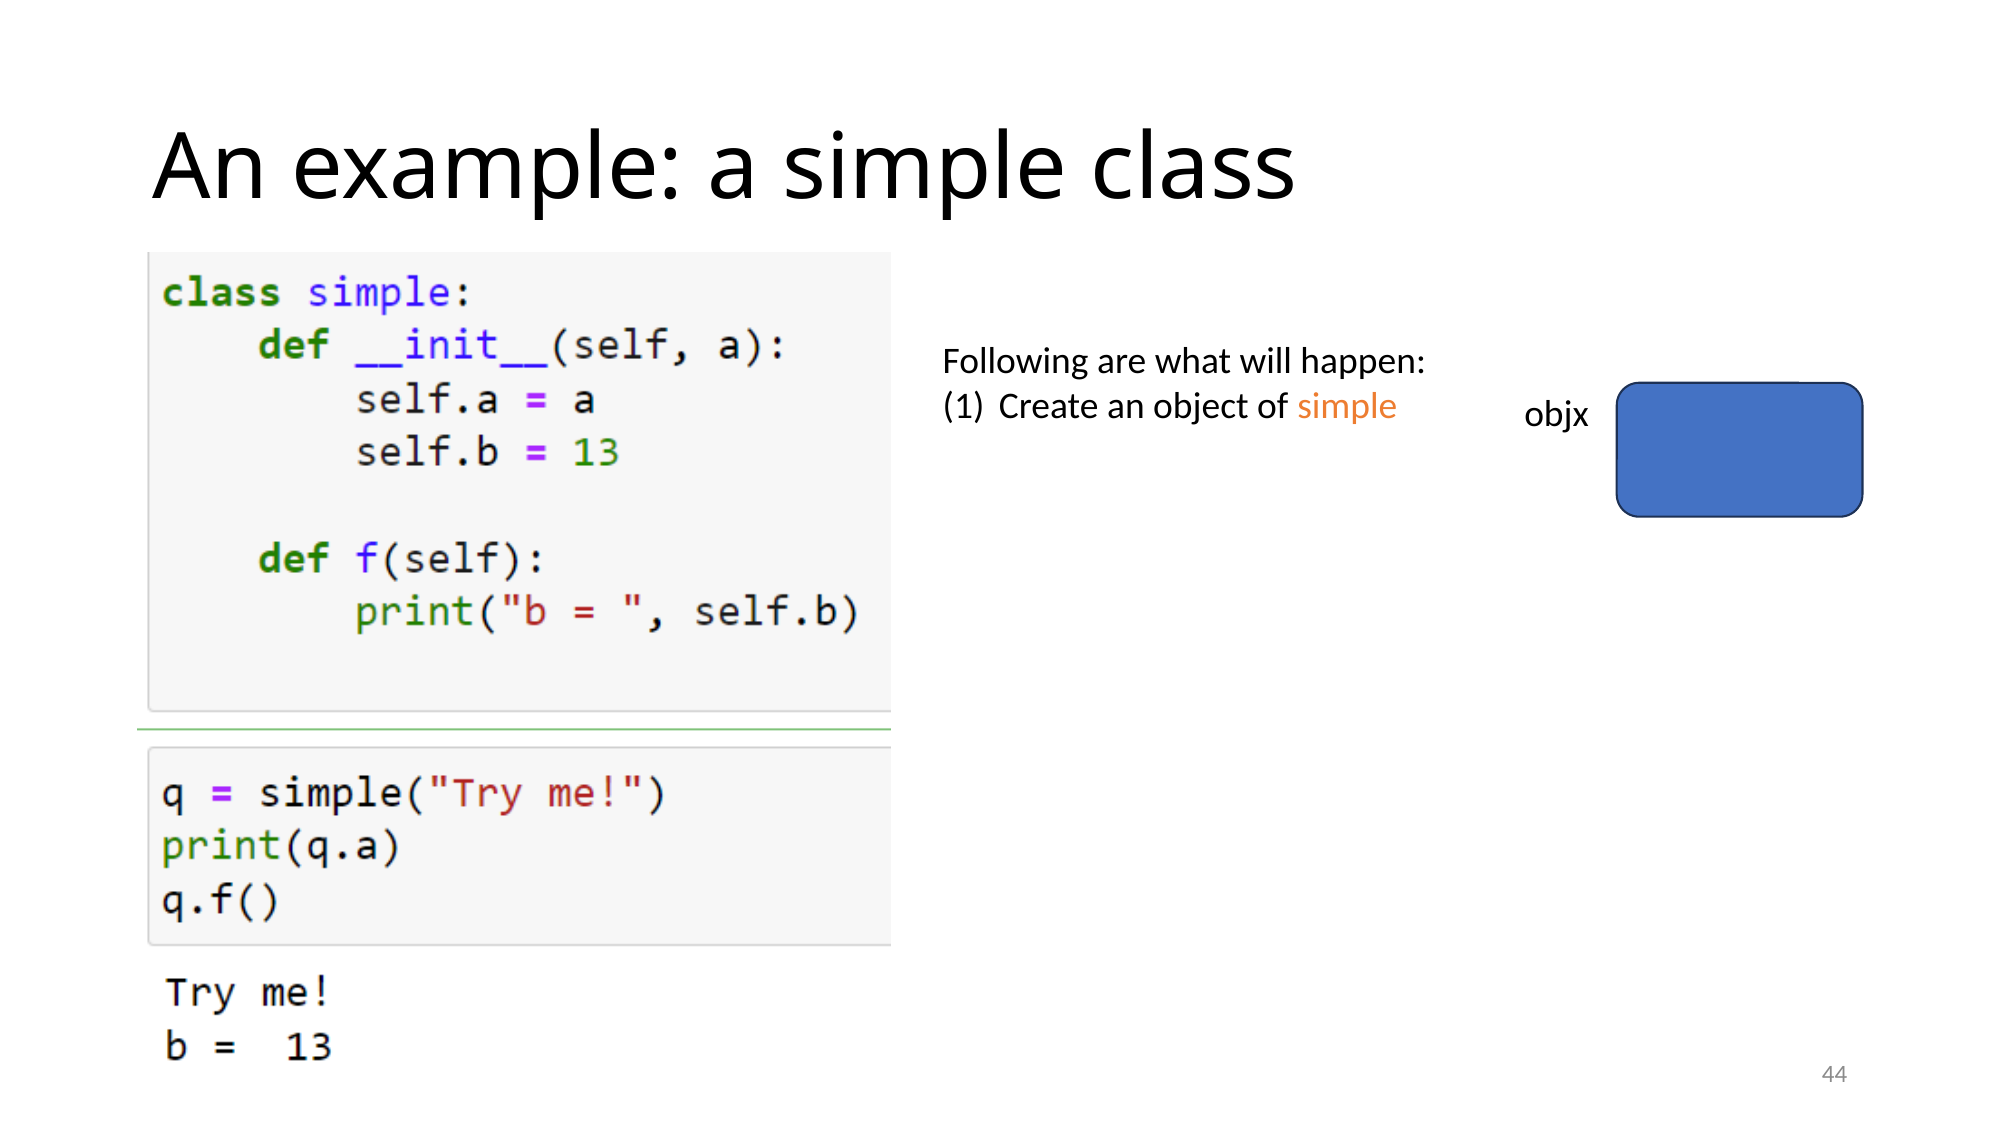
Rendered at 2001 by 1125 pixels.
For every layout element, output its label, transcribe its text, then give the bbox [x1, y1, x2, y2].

text_box objx [1509, 381, 1604, 442]
title An example: a simple class [137, 59, 1863, 278]
picture [137, 252, 891, 1095]
slide_number 44 [1412, 1042, 1863, 1103]
text_box [1615, 381, 1864, 518]
text_box Following are what will happen: Create an object of simple [927, 328, 1442, 434]
